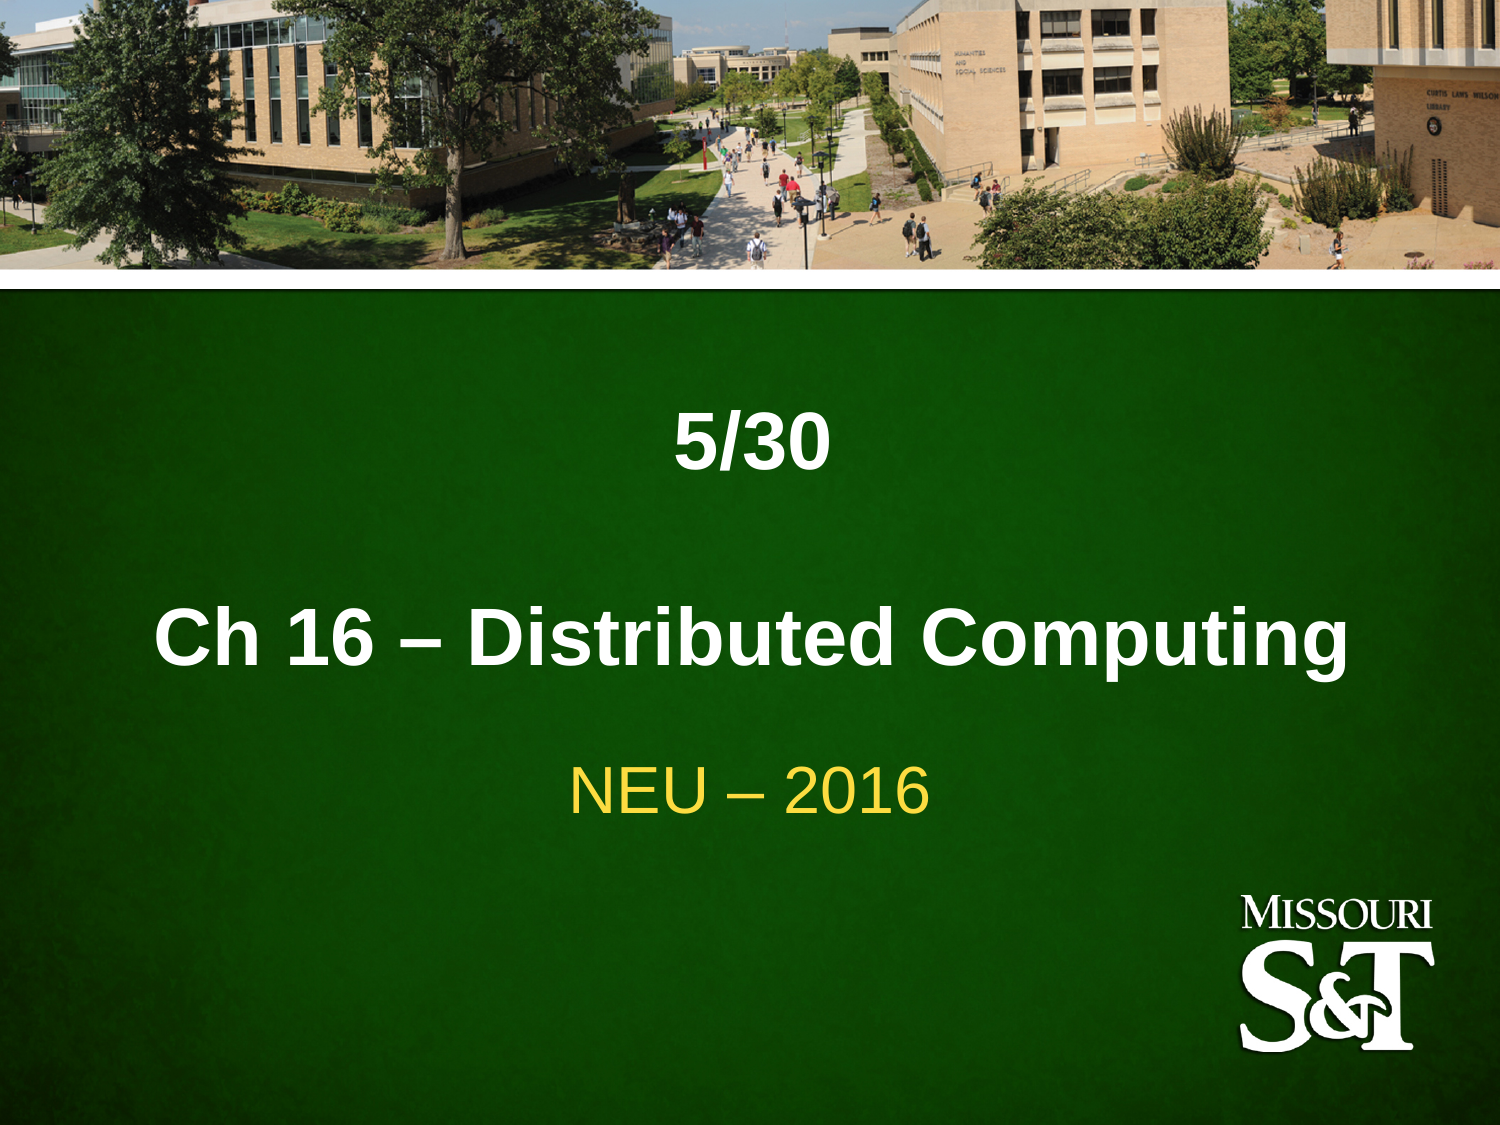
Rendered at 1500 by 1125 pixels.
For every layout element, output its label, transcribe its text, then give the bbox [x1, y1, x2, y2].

text_box NEU – 2016 [224, 739, 1275, 925]
picture [0, 0, 1500, 1125]
text_box 5/30 Ch 16 – Distributed Computing [86, 349, 1421, 721]
